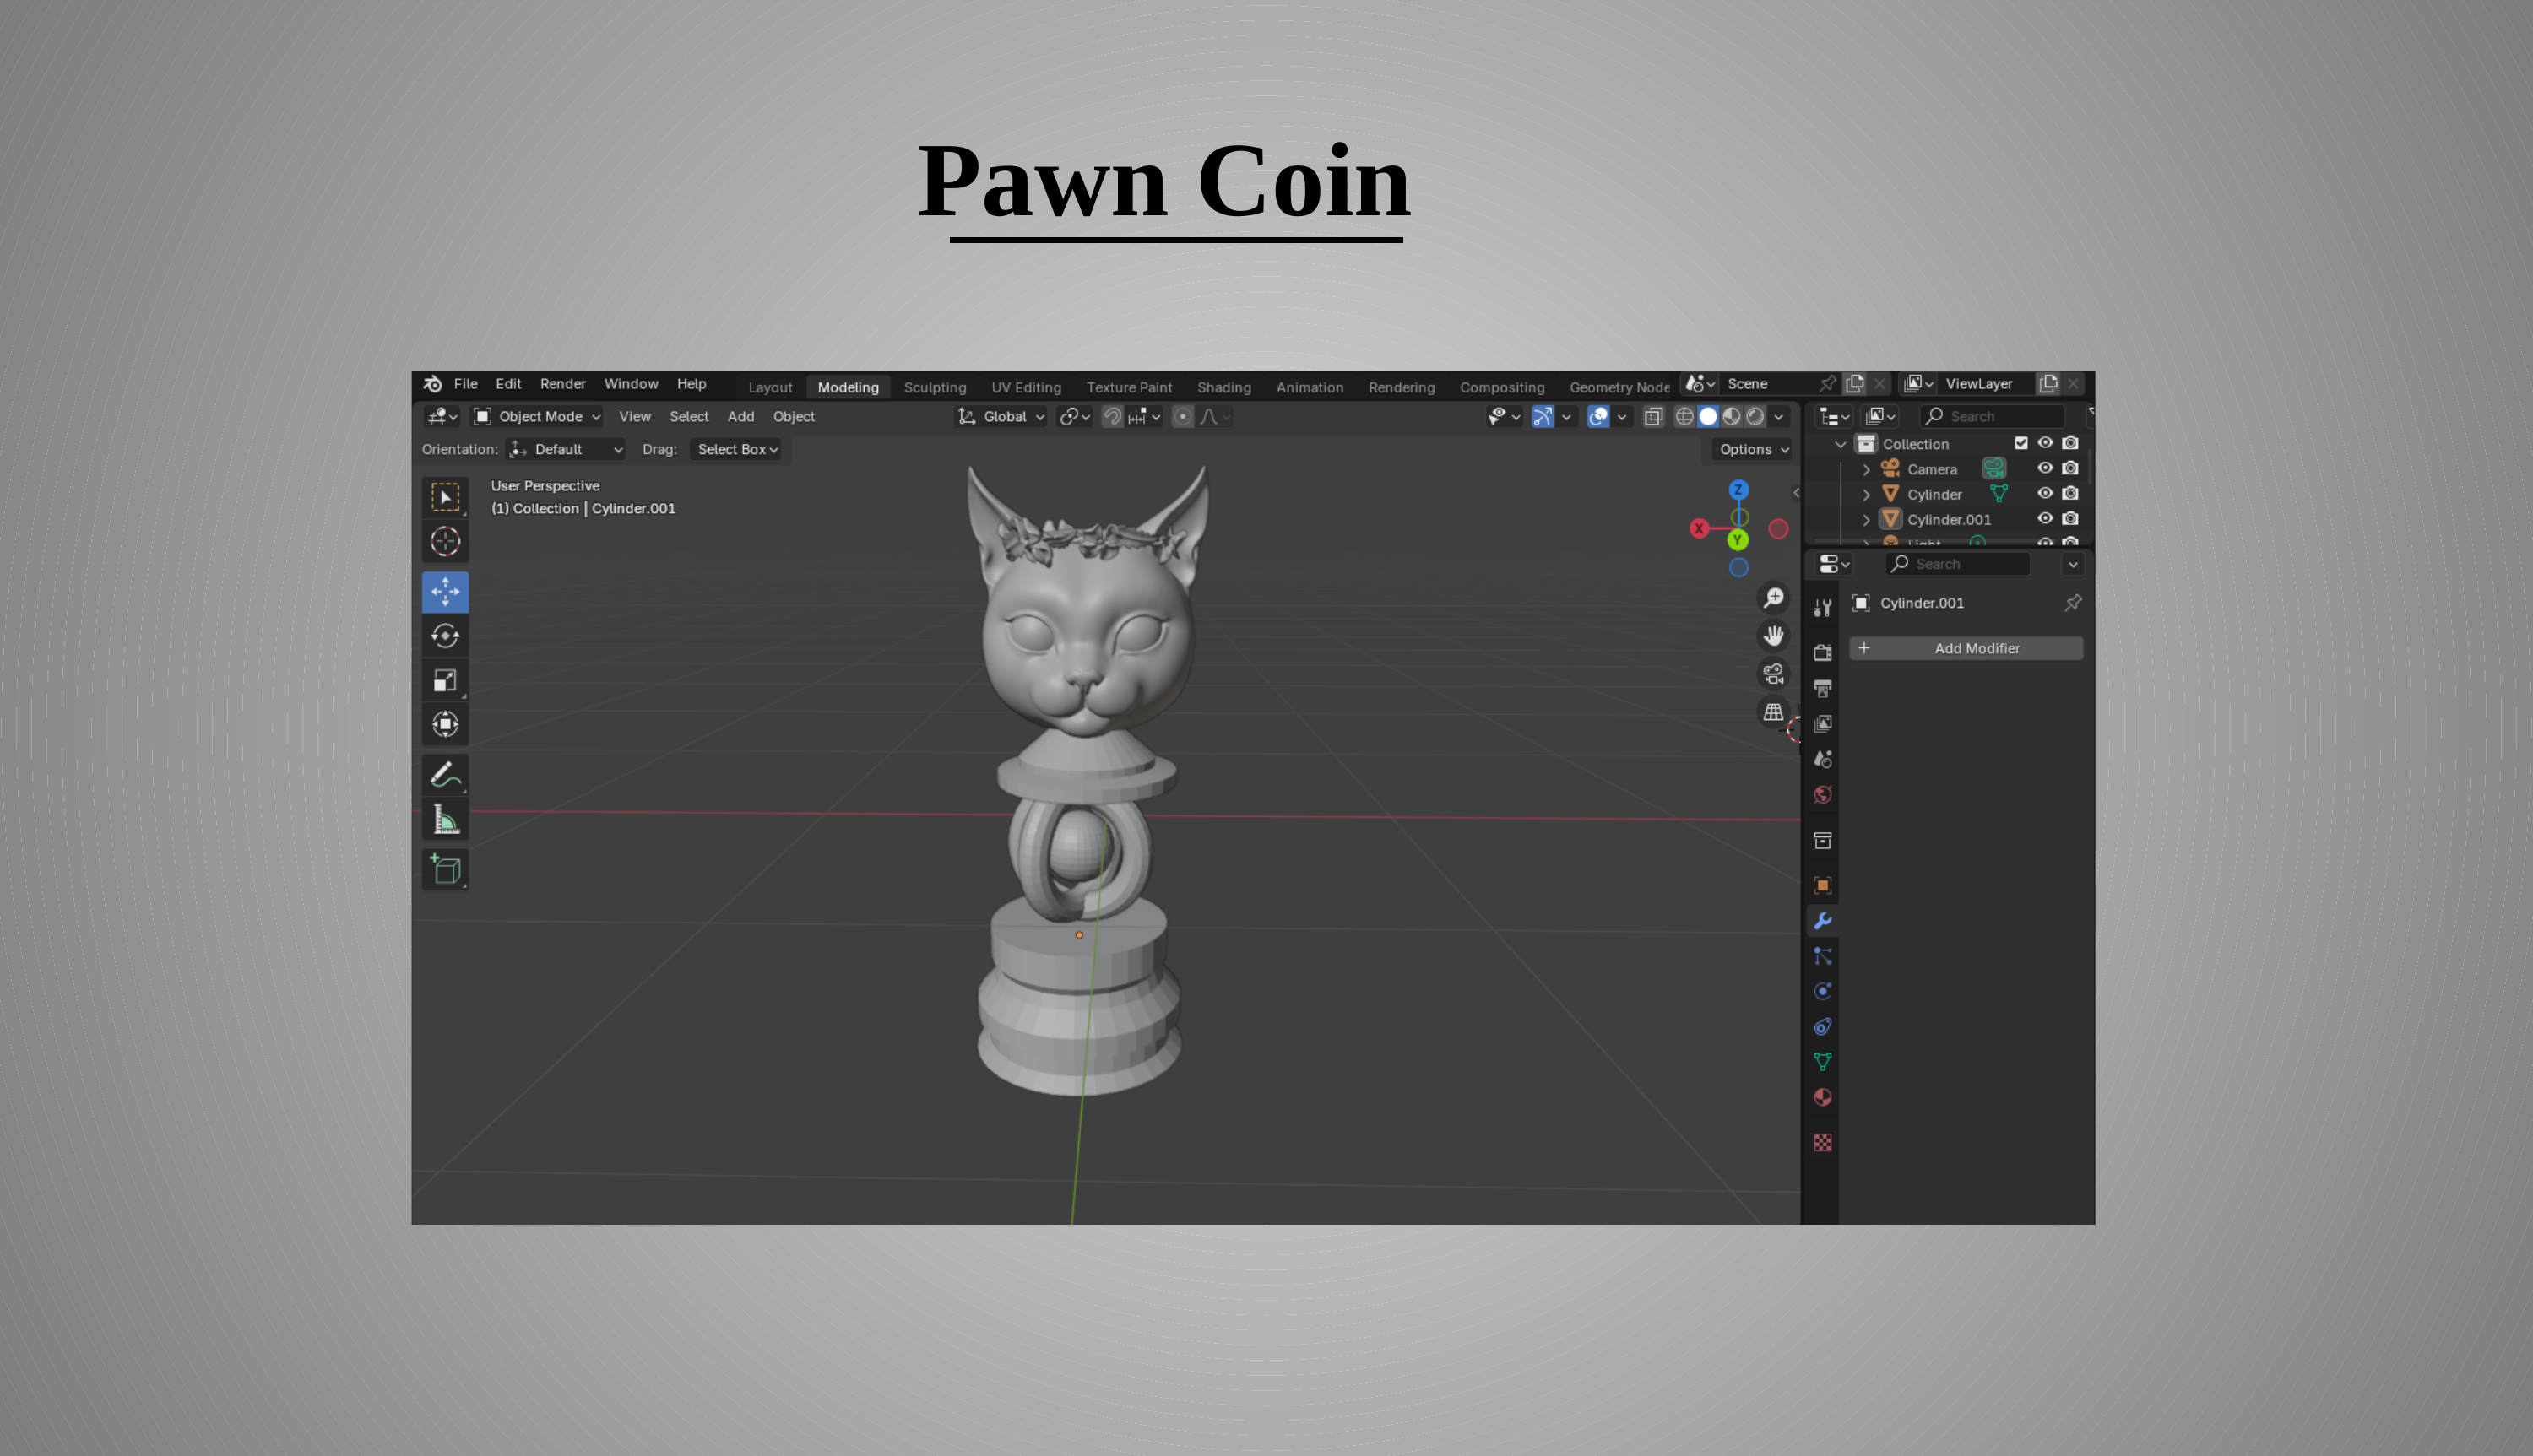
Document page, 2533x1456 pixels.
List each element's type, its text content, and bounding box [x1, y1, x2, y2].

text_box Pawn Coin [366, 113, 1964, 237]
picture [411, 371, 2096, 1225]
